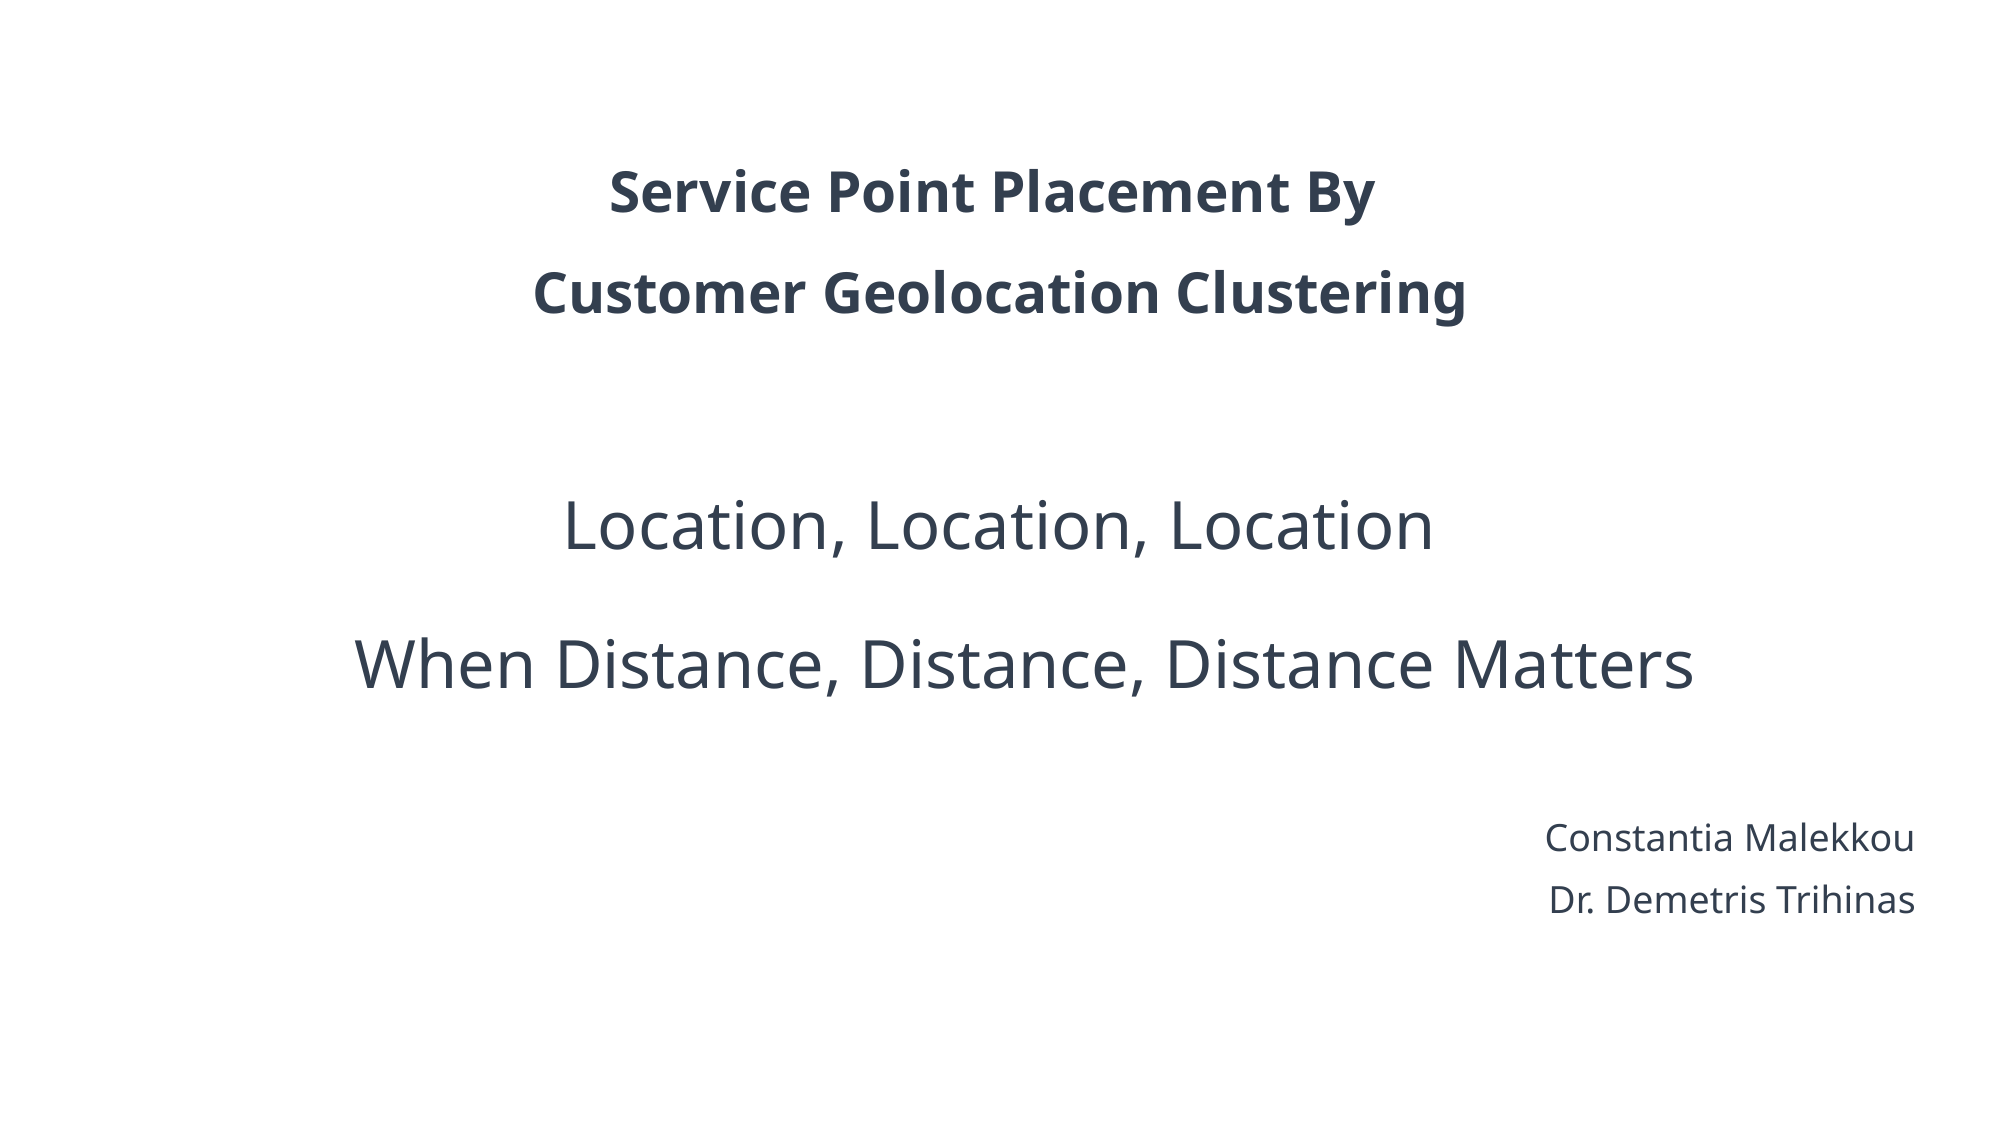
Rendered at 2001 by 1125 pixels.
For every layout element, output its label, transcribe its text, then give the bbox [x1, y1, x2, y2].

text_box When Distance, Distance, Distance Matters [249, 623, 1750, 714]
subtitle Constantia Malekkou Dr. Demetris Trihinas [431, 811, 1932, 921]
text_box Location, Location, Location [249, 484, 1750, 574]
title Service Point Placement By Customer Geolocation Clustering [249, 114, 1750, 366]
